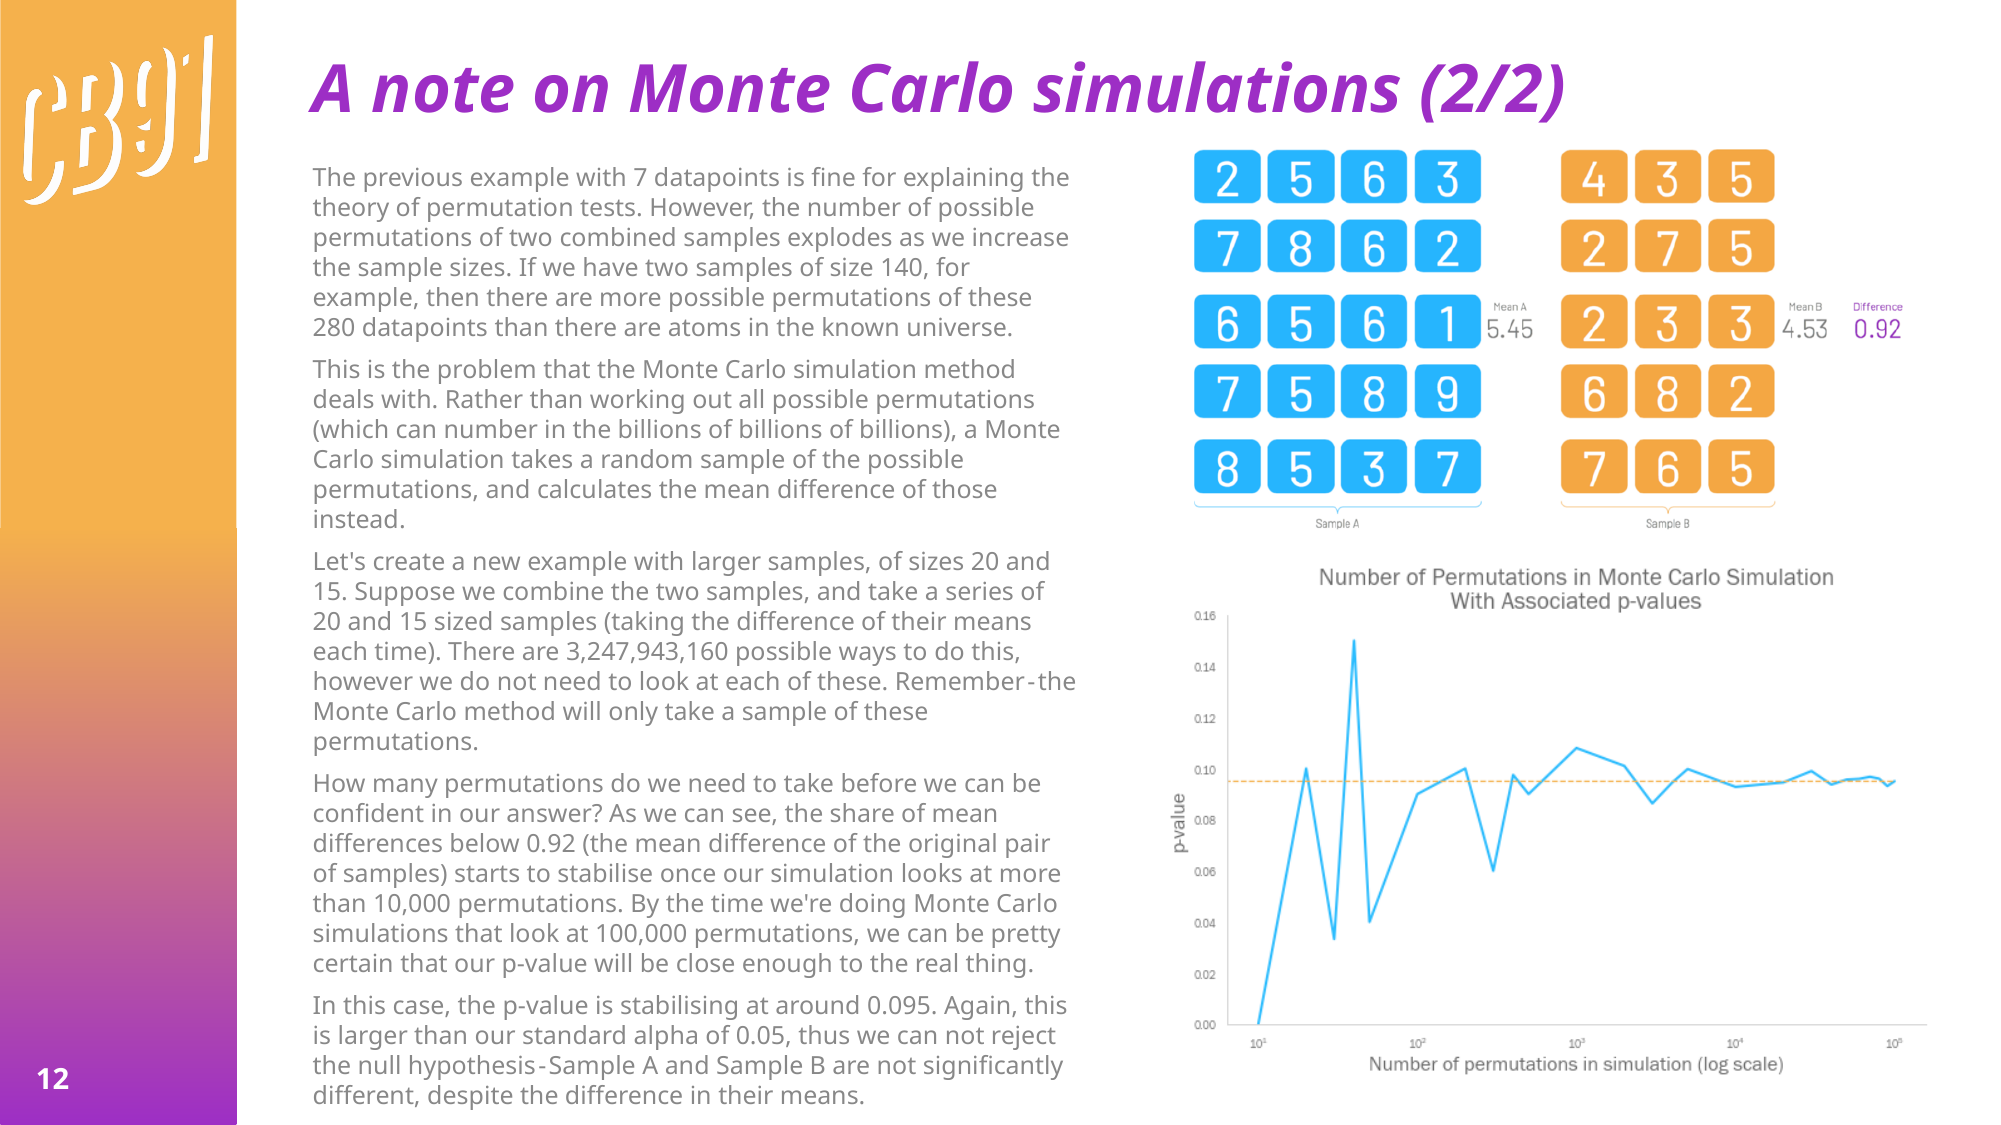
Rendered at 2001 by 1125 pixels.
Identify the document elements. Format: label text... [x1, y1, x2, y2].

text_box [1162, 142, 1941, 1082]
picture [9, 10, 228, 229]
title A note on Monte Carlo simulations (2/2) [297, 47, 1940, 136]
text_box The previous example with 7 datapoints is fine for explaining the theory of permutation tests. However, the number of possible permutations of two combined samples explodes as we increase the sample sizes. If we have two samples of size 140, for example, then there are more possible permutations of these 280 datapoints than there are atoms in the known universe. This is the problem that the Monte Carlo simulation method deals with. Rather than working out all possible permutations (which can number in the billions of billions of billions), a Monte Carlo simulation takes a random sample of the possible permutations, and calculates the mean difference of those instead. Let's create a new example with larger samples, of sizes 20 and 15. Suppose we combine the two samples, and take a series of 20 and 15 sized samples (taking the difference of their means each time). There are 3,247,943,160 possible ways to do this, however we do not need to look at each of these. Remember - the Monte Carlo method will only take a sample of these permutations. How many permutations do we need to take before we can be confident in our answer? As we can see, the share of mean differences below 0.92 (the mean difference of the original pair of samples) starts to stabilise once our simulation looks at more than 10,000 permutations. By the time we're doing Monte Carlo simulations that look at 100,000 permutations, we can be pretty certain that our p-value will be close enough to the real thing. In this case, the p-value is stabilising at around 0.095. Again, this is larger than our standard alpha of 0.05, thus we can not reject the null hypothesis - Sample A and Sample B are not significantly different, despite the difference in their means. [297, 153, 1093, 1075]
slide_number 11 [10, 1052, 95, 1113]
